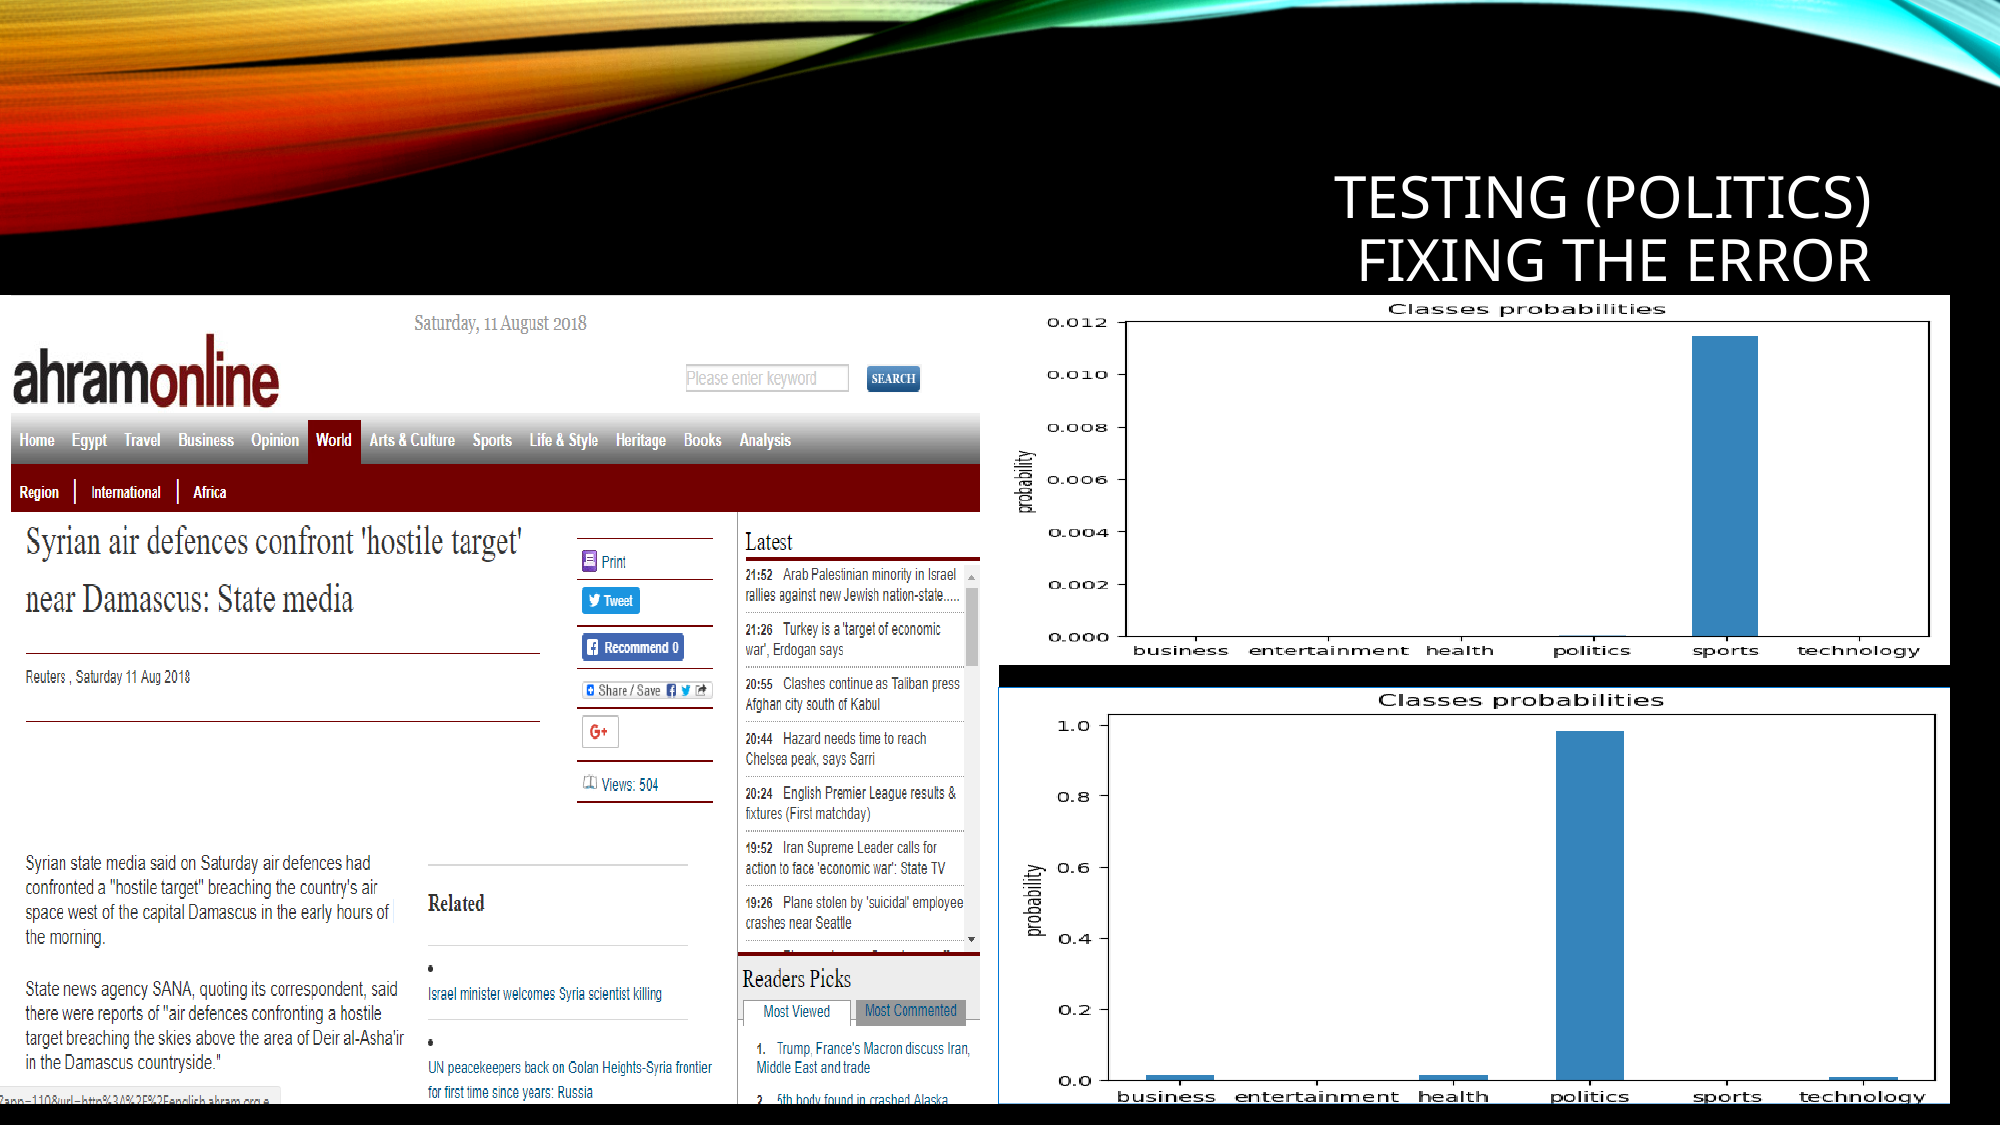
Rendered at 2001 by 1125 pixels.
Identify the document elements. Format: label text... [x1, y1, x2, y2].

picture [998, 295, 1950, 666]
picture [998, 687, 1950, 1104]
picture [0, 0, 2000, 237]
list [0, 295, 999, 1104]
title Testing (politics) fixing the error [474, 125, 1888, 295]
